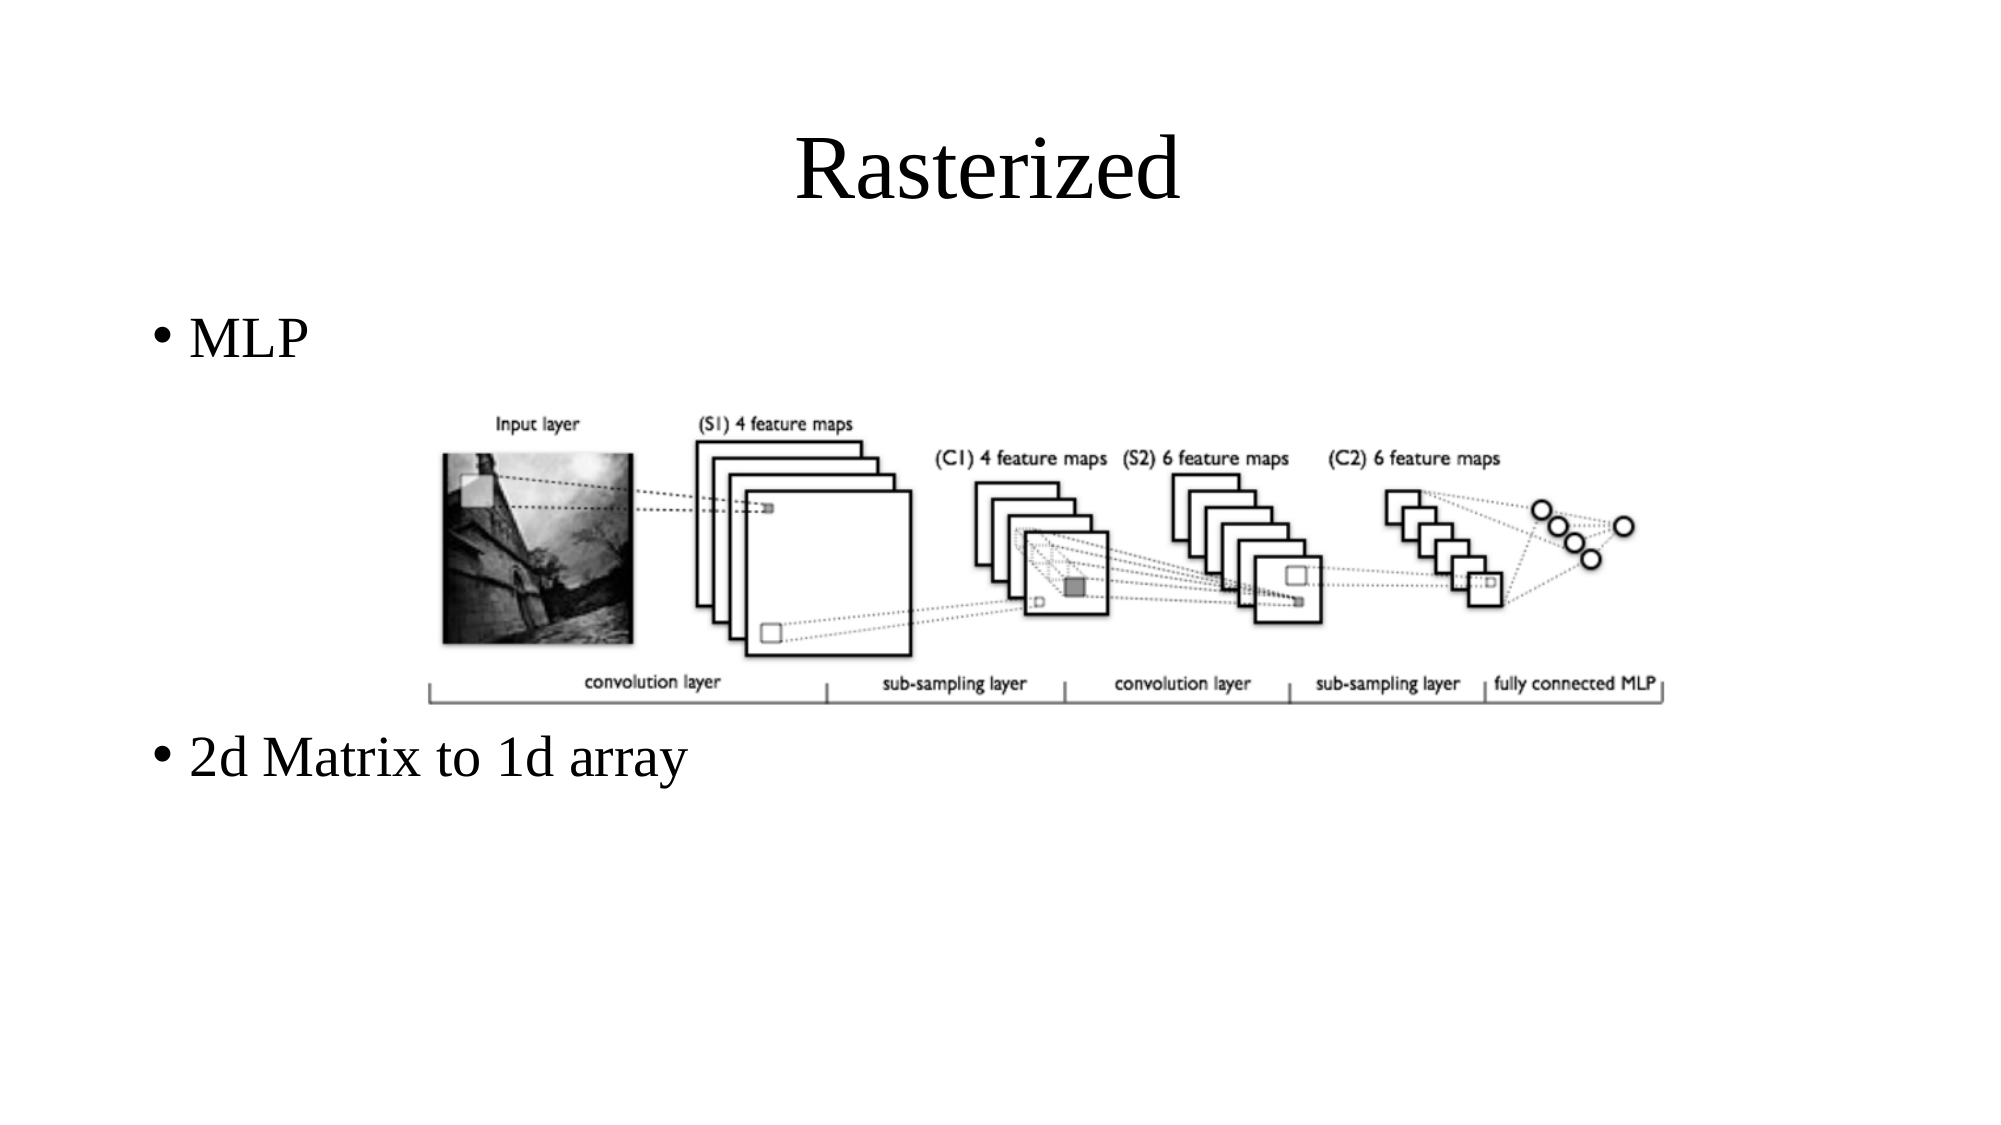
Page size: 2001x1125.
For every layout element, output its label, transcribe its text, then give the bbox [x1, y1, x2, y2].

title Rasterized [137, 59, 1863, 278]
list MLP 2d Matrix to 1d array [137, 299, 1863, 1014]
picture [381, 400, 1680, 710]
